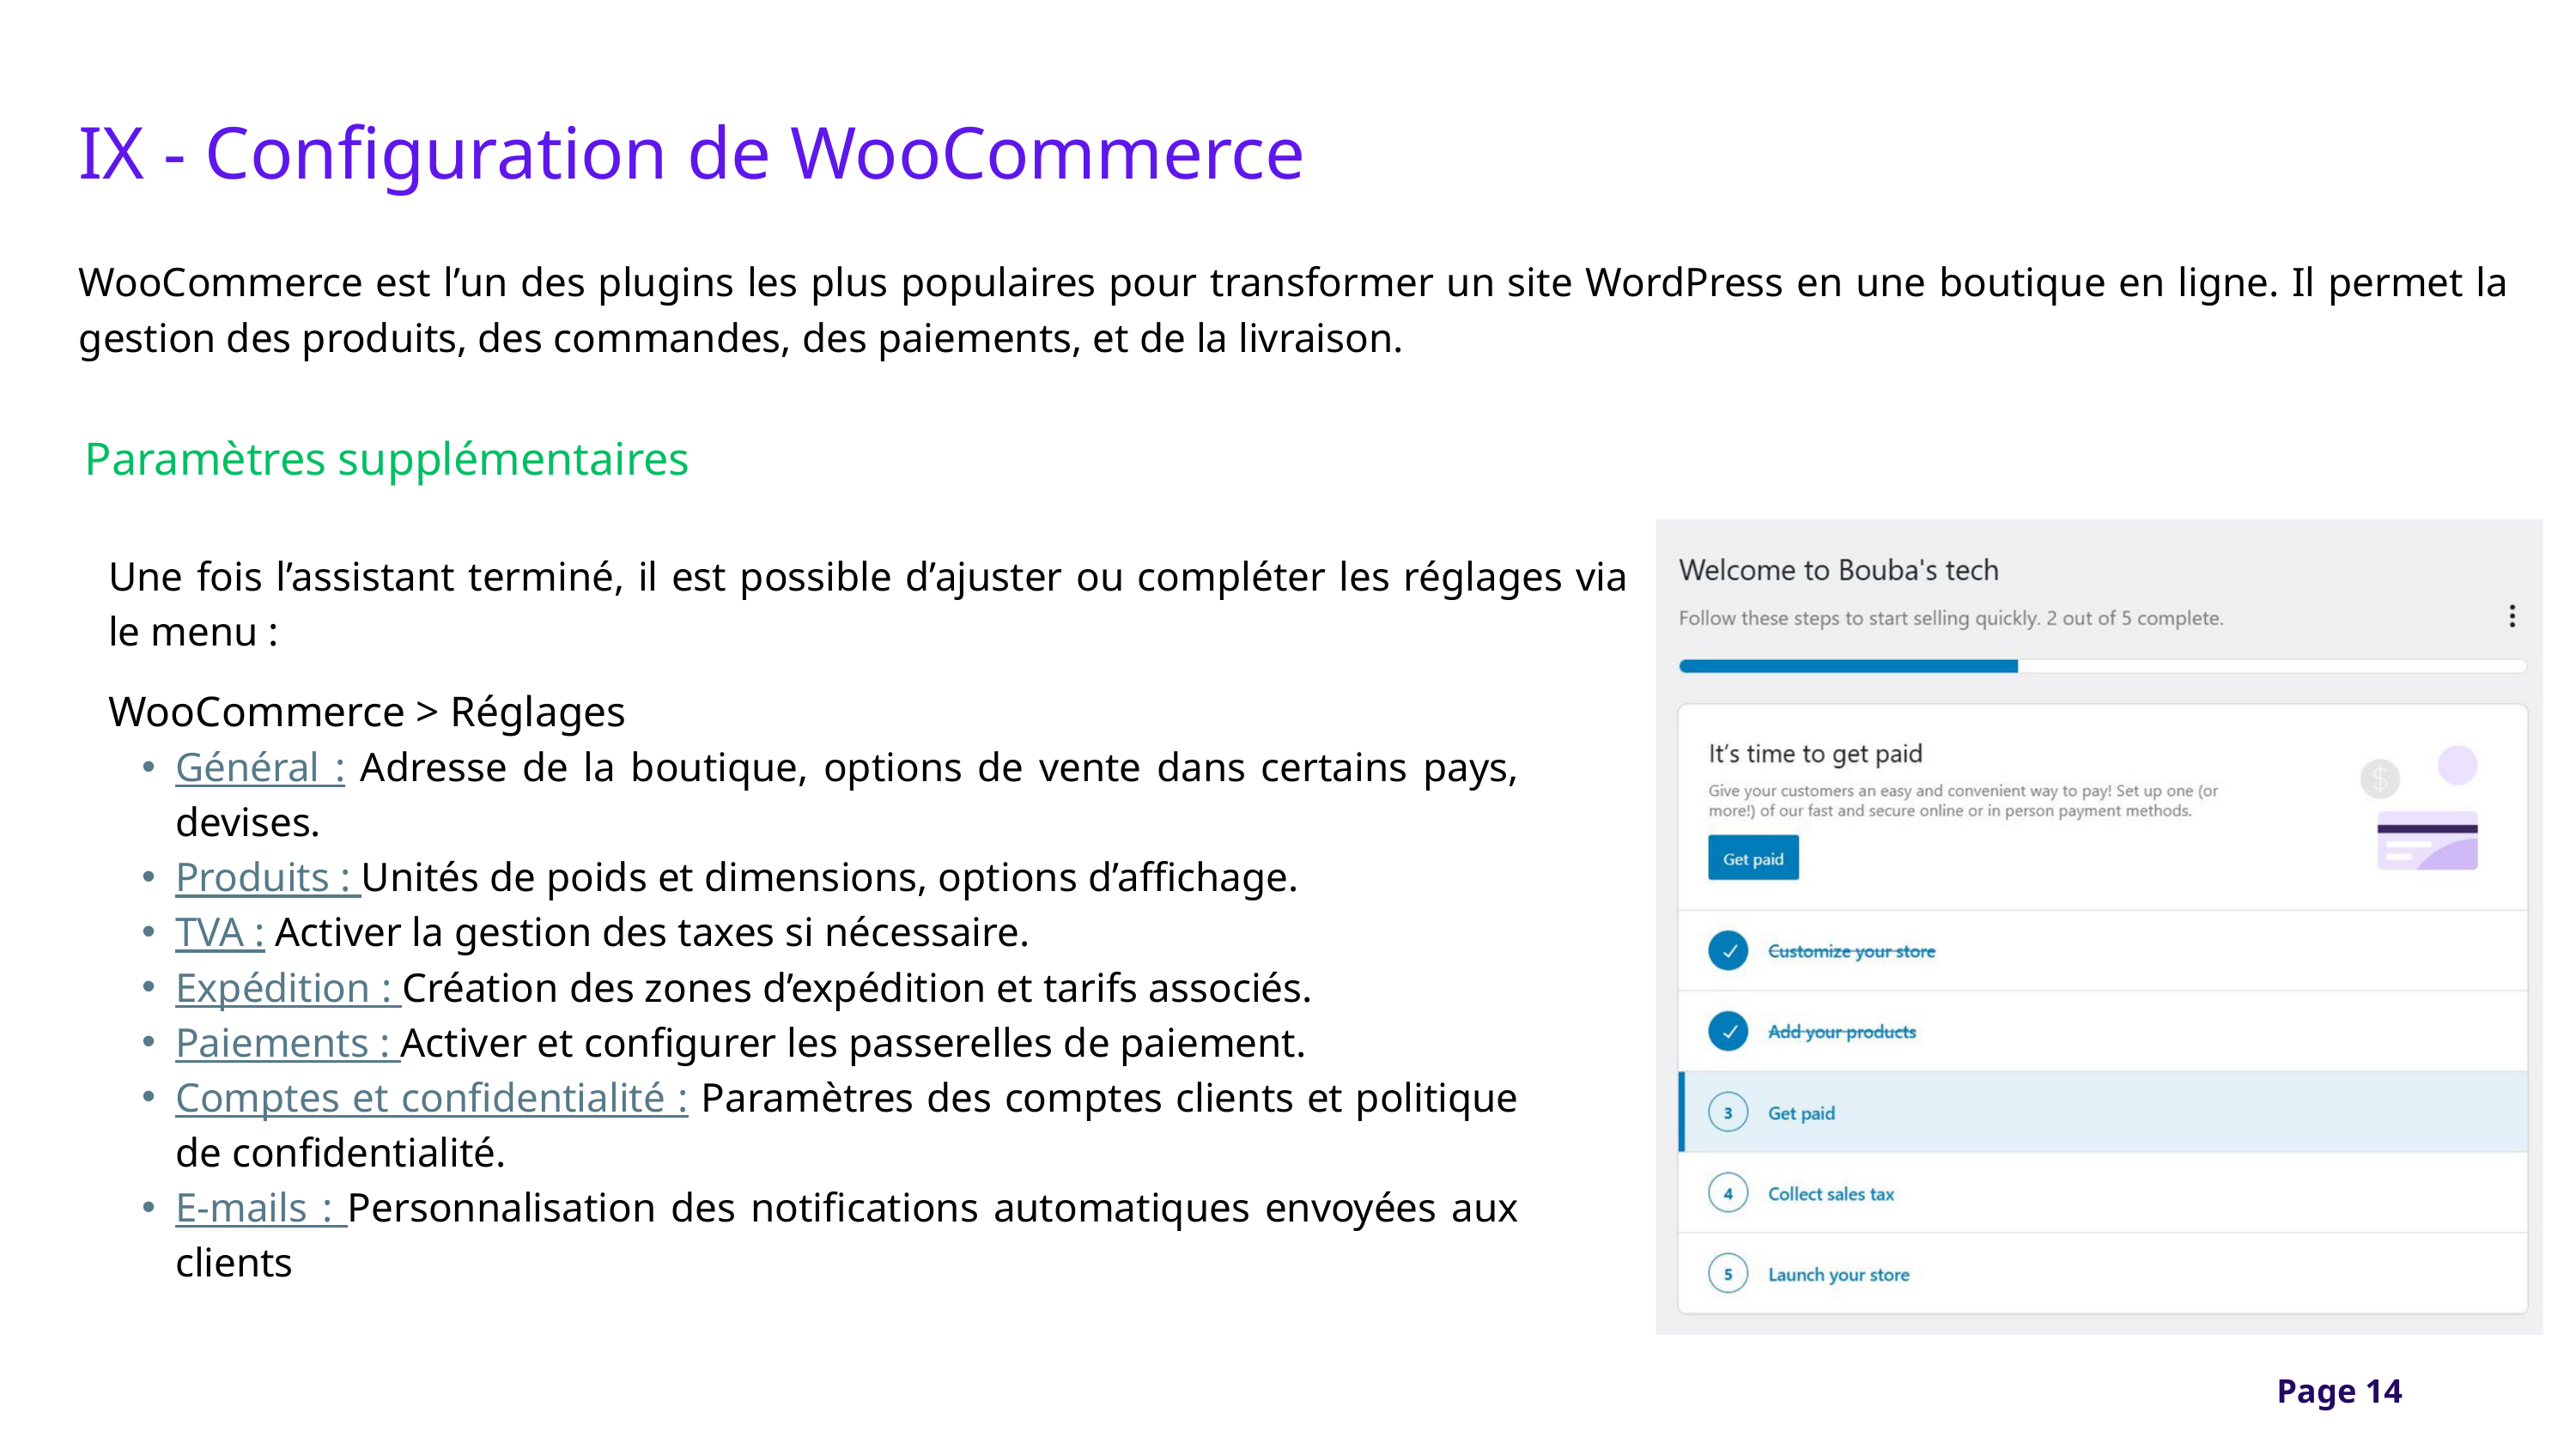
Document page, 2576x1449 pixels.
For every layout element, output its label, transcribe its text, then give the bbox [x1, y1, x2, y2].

text_box Paramètres supplémentaires [78, 421, 697, 484]
text_box IX - Configuration de WooCommerce [78, 93, 1630, 193]
text_box WooCommerce > Réglages Général : Adresse de la boutique, options de vente dans certains pays, devises. Produits : Unités de poids et dimensions, options d’affichage. TVA : Activer la gestion des taxes si nécessaire. Expédition : Création des zones d’expédition et tarifs associés. Paiements : Activer et configurer les passerelles de paiement. Comptes et confidentialité : Paramètres des comptes clients et politique de confidentialité. E-mails : Personnalisation des notifications automatiques envoyées aux clients [108, 676, 1520, 1285]
text_box Page 14 [2276, 1376, 2432, 1410]
text_box WooCommerce est l’un des plugins les plus populaires pour transformer un site WordPress en une boutique en ligne. Il permet la gestion des produits, des commandes, des paiements, et de la livraison. [78, 249, 2511, 361]
text_box Une fois l’assistant terminé, il est possible d’ajuster ou compléter les réglages via le menu : [108, 543, 1630, 654]
text_box [1656, 519, 2543, 1335]
